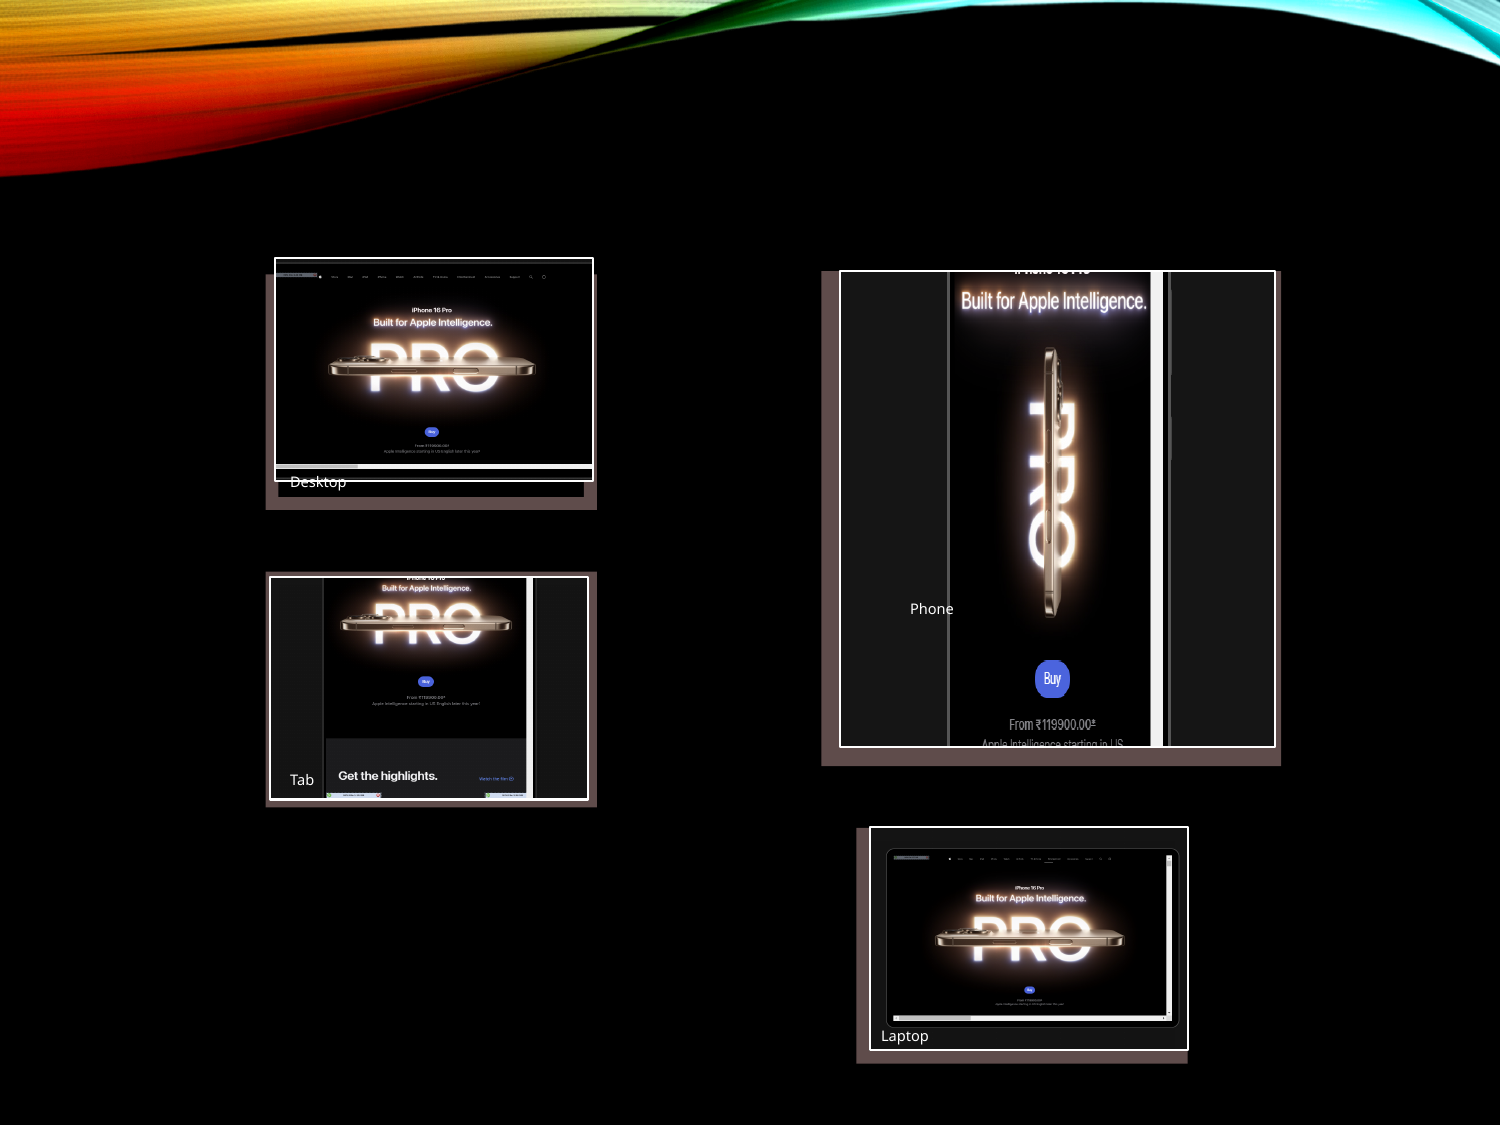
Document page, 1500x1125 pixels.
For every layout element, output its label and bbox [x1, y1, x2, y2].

picture [0, 0, 1500, 178]
text_box [176, 245, 1485, 1065]
